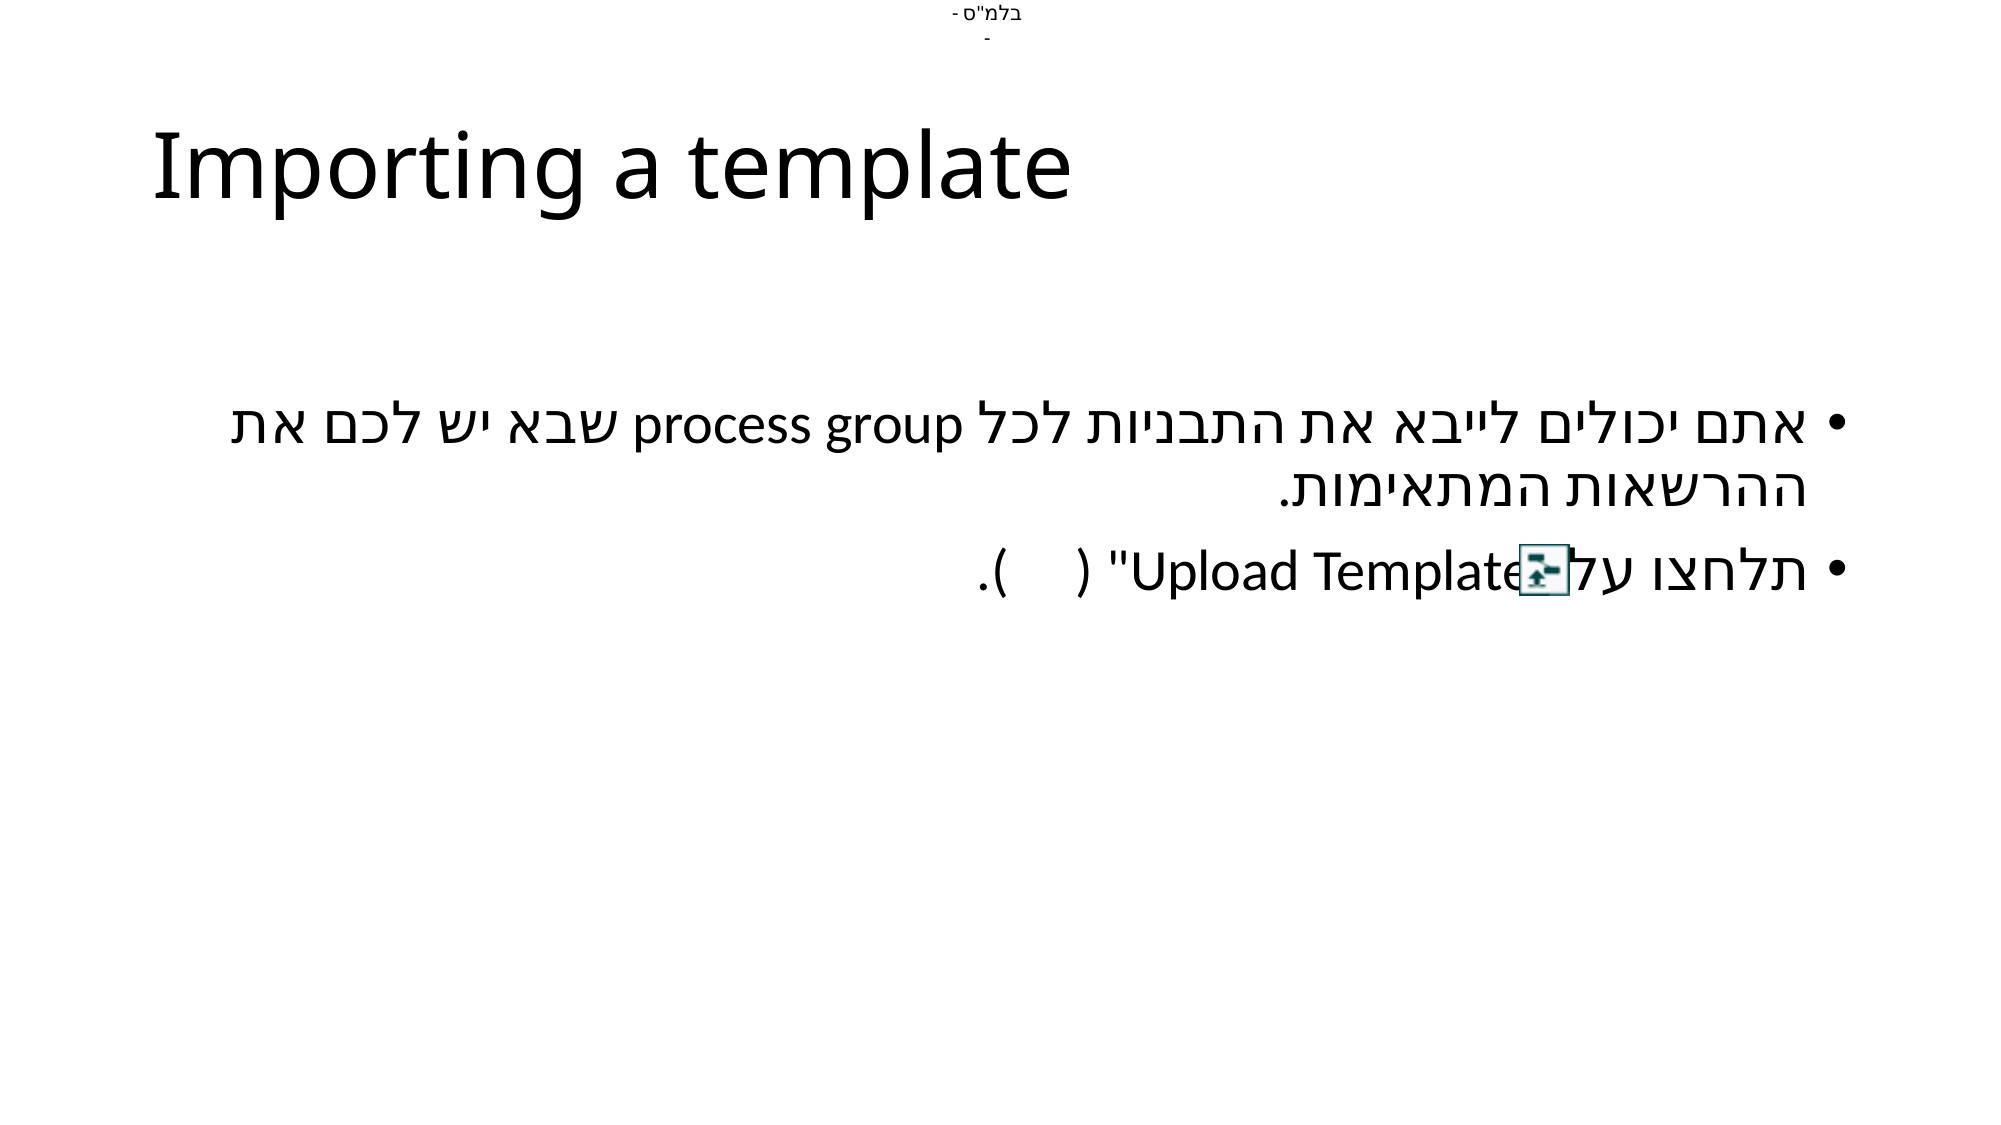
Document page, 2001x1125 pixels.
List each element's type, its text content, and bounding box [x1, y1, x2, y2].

picture [1518, 544, 1570, 596]
list אתם יכולים לייבא את התבניות לכל process group שבא יש לכם את ההרשאות המתאימות. תלחצו על "Upload Template" ( ). [137, 385, 1863, 1100]
title Importing a template [137, 59, 1863, 278]
